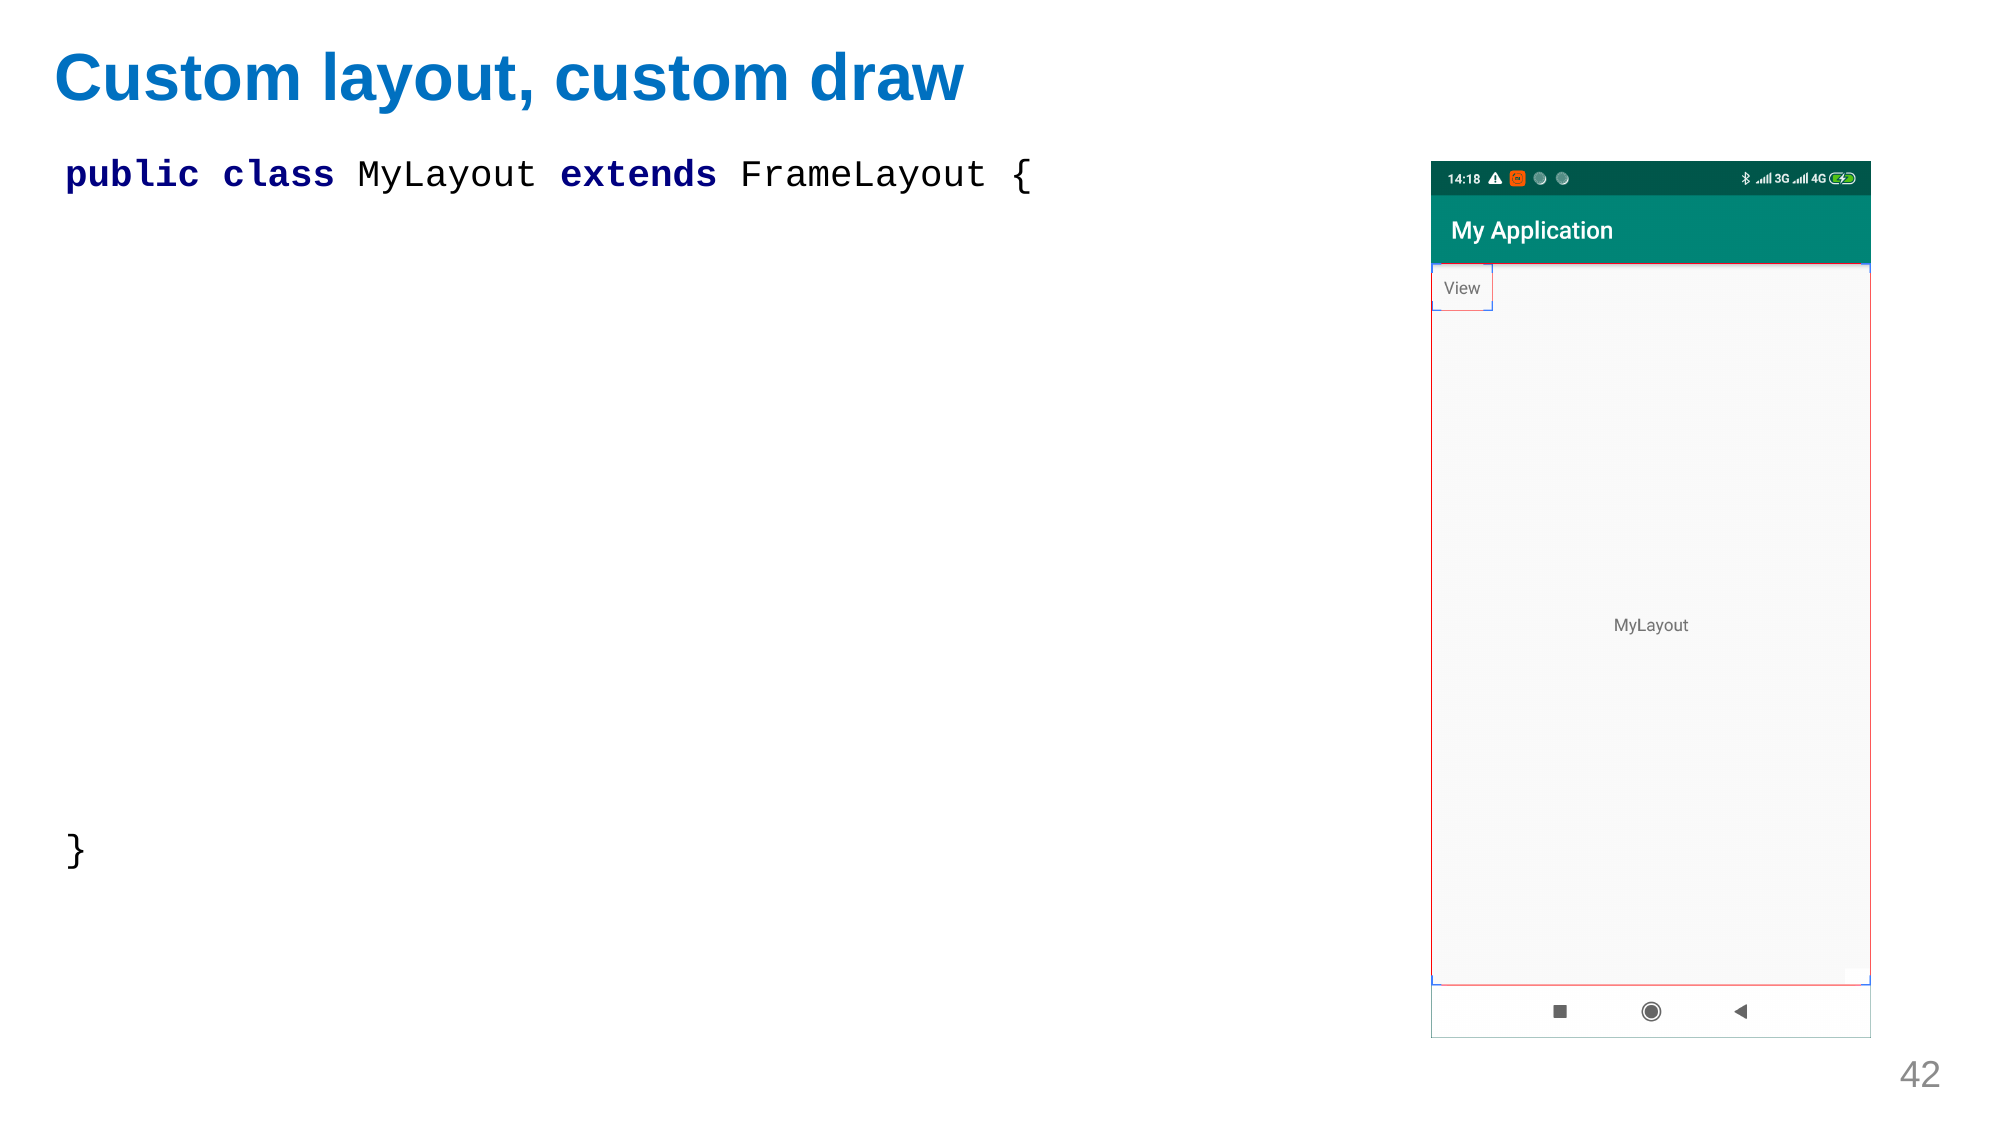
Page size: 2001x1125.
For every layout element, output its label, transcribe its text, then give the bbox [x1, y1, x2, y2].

text_box public class MyLayout extends FrameLayout { @Override protected void onMeasure(int widthSpec, int heightSpec) { view.measure( 600 | MeasureSpec.EXACTLY, 500 | MeasureSpec.EXACTLY ); } @Override protected void onLayout(boolean changed, int l, int t, int r, int b) { view.layout(200, 300, 200 + 600, 300 + 500); } } [50, 141, 1359, 877]
text_box Custom layout, custom draw [39, 26, 981, 121]
picture [1431, 161, 1871, 1039]
slide_number 42 [1506, 1042, 1957, 1103]
